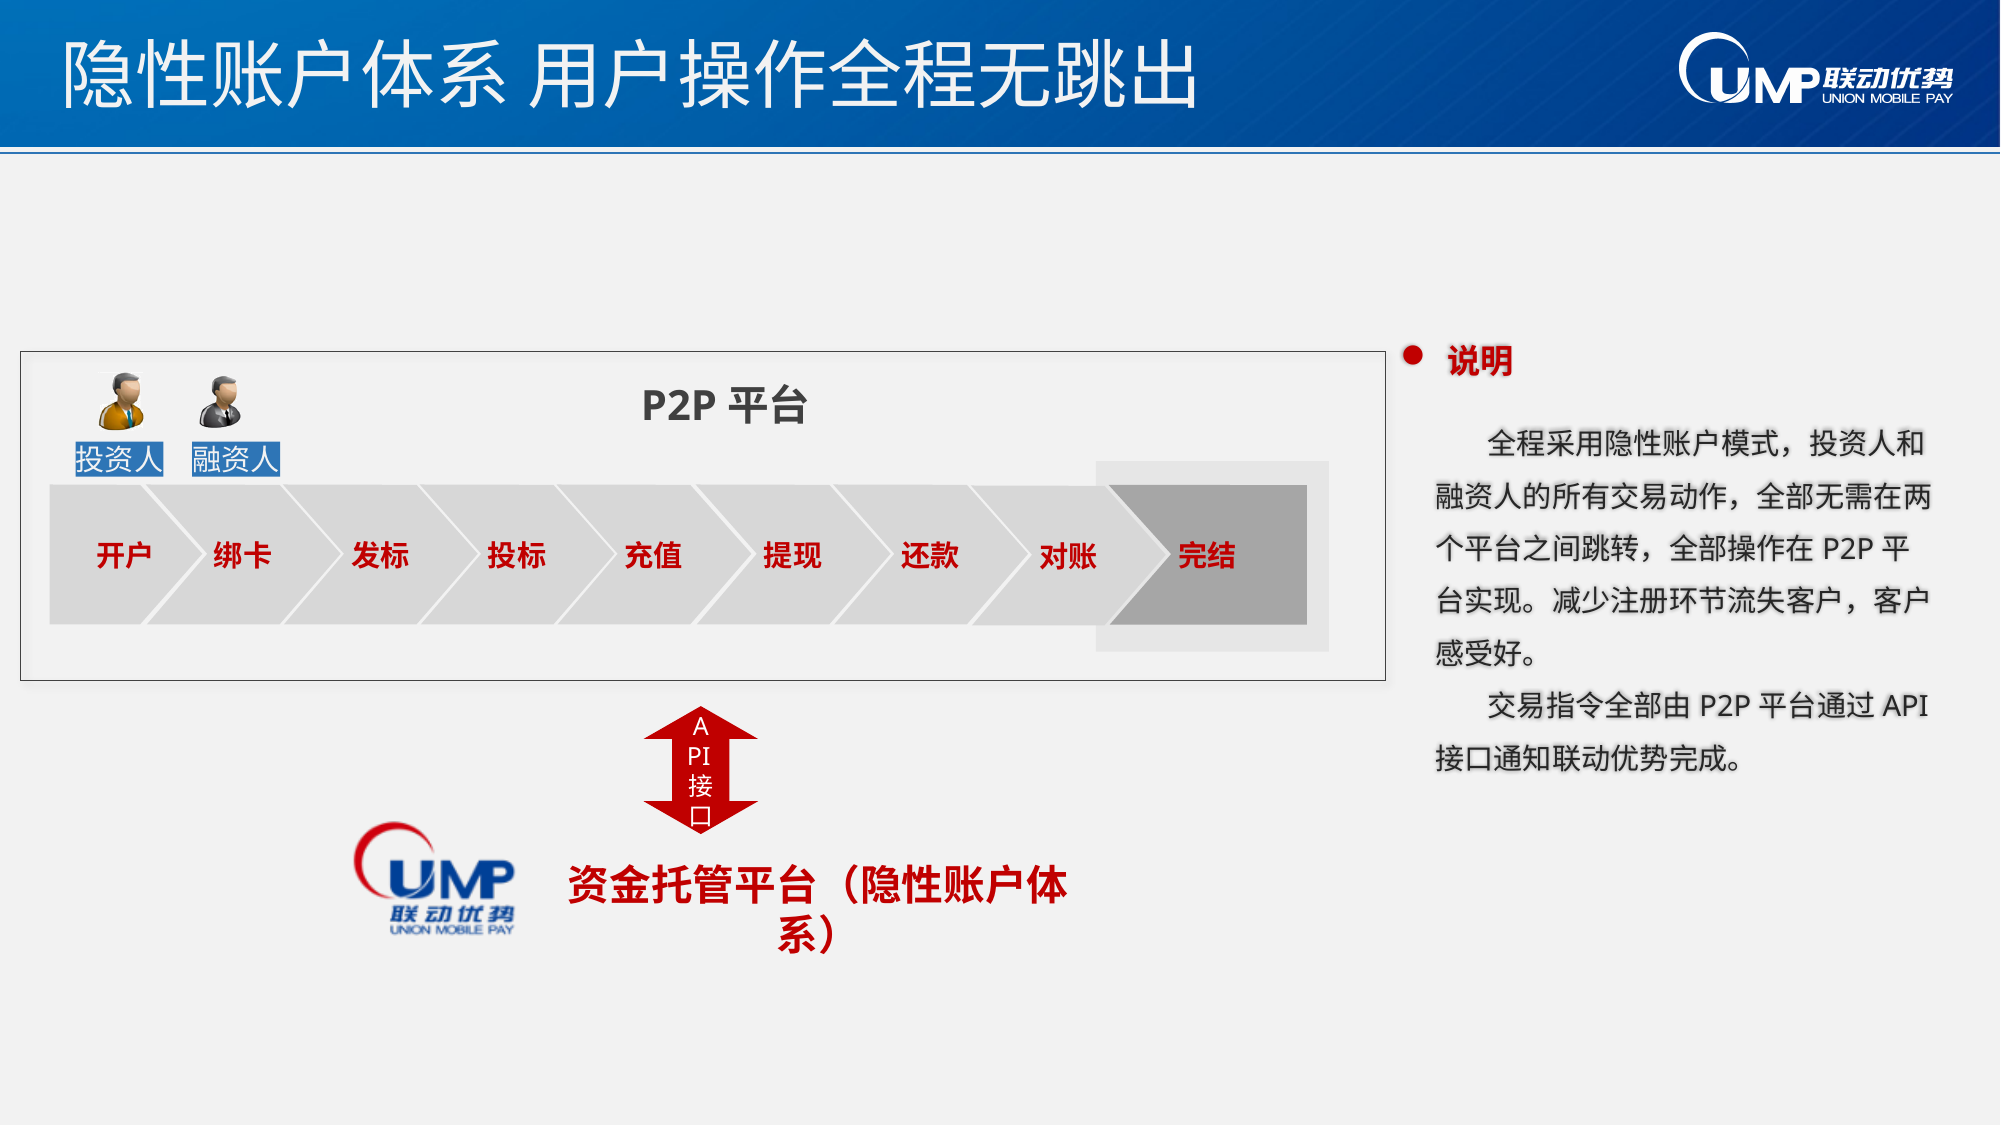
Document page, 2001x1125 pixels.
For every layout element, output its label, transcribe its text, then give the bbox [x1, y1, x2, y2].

text_box 投资人 [74, 441, 164, 478]
text_box 对账 [970, 485, 1166, 626]
text_box 说明 [1385, 312, 1540, 388]
text_box P2P平台 [624, 377, 828, 432]
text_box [340, 814, 1115, 950]
picture [98, 372, 144, 431]
text_box [20, 350, 1387, 682]
title 隐性账户体系 用户操作全程无跳出 [45, 16, 1540, 140]
text_box 全程采用隐性账户模式，投资人和融资人的所有交易动作，全部无需在两个平台之间跳转，全部操作在P2P平台实现。减少注册环节流失客户，客户感受好。 交易指令全部由P2P平台通过API接口通知联动优势完成。 [1420, 400, 1955, 783]
picture [192, 376, 251, 428]
text_box API接口 [643, 705, 759, 814]
picture [0, 0, 2001, 147]
text_box 融资人 [191, 441, 281, 478]
